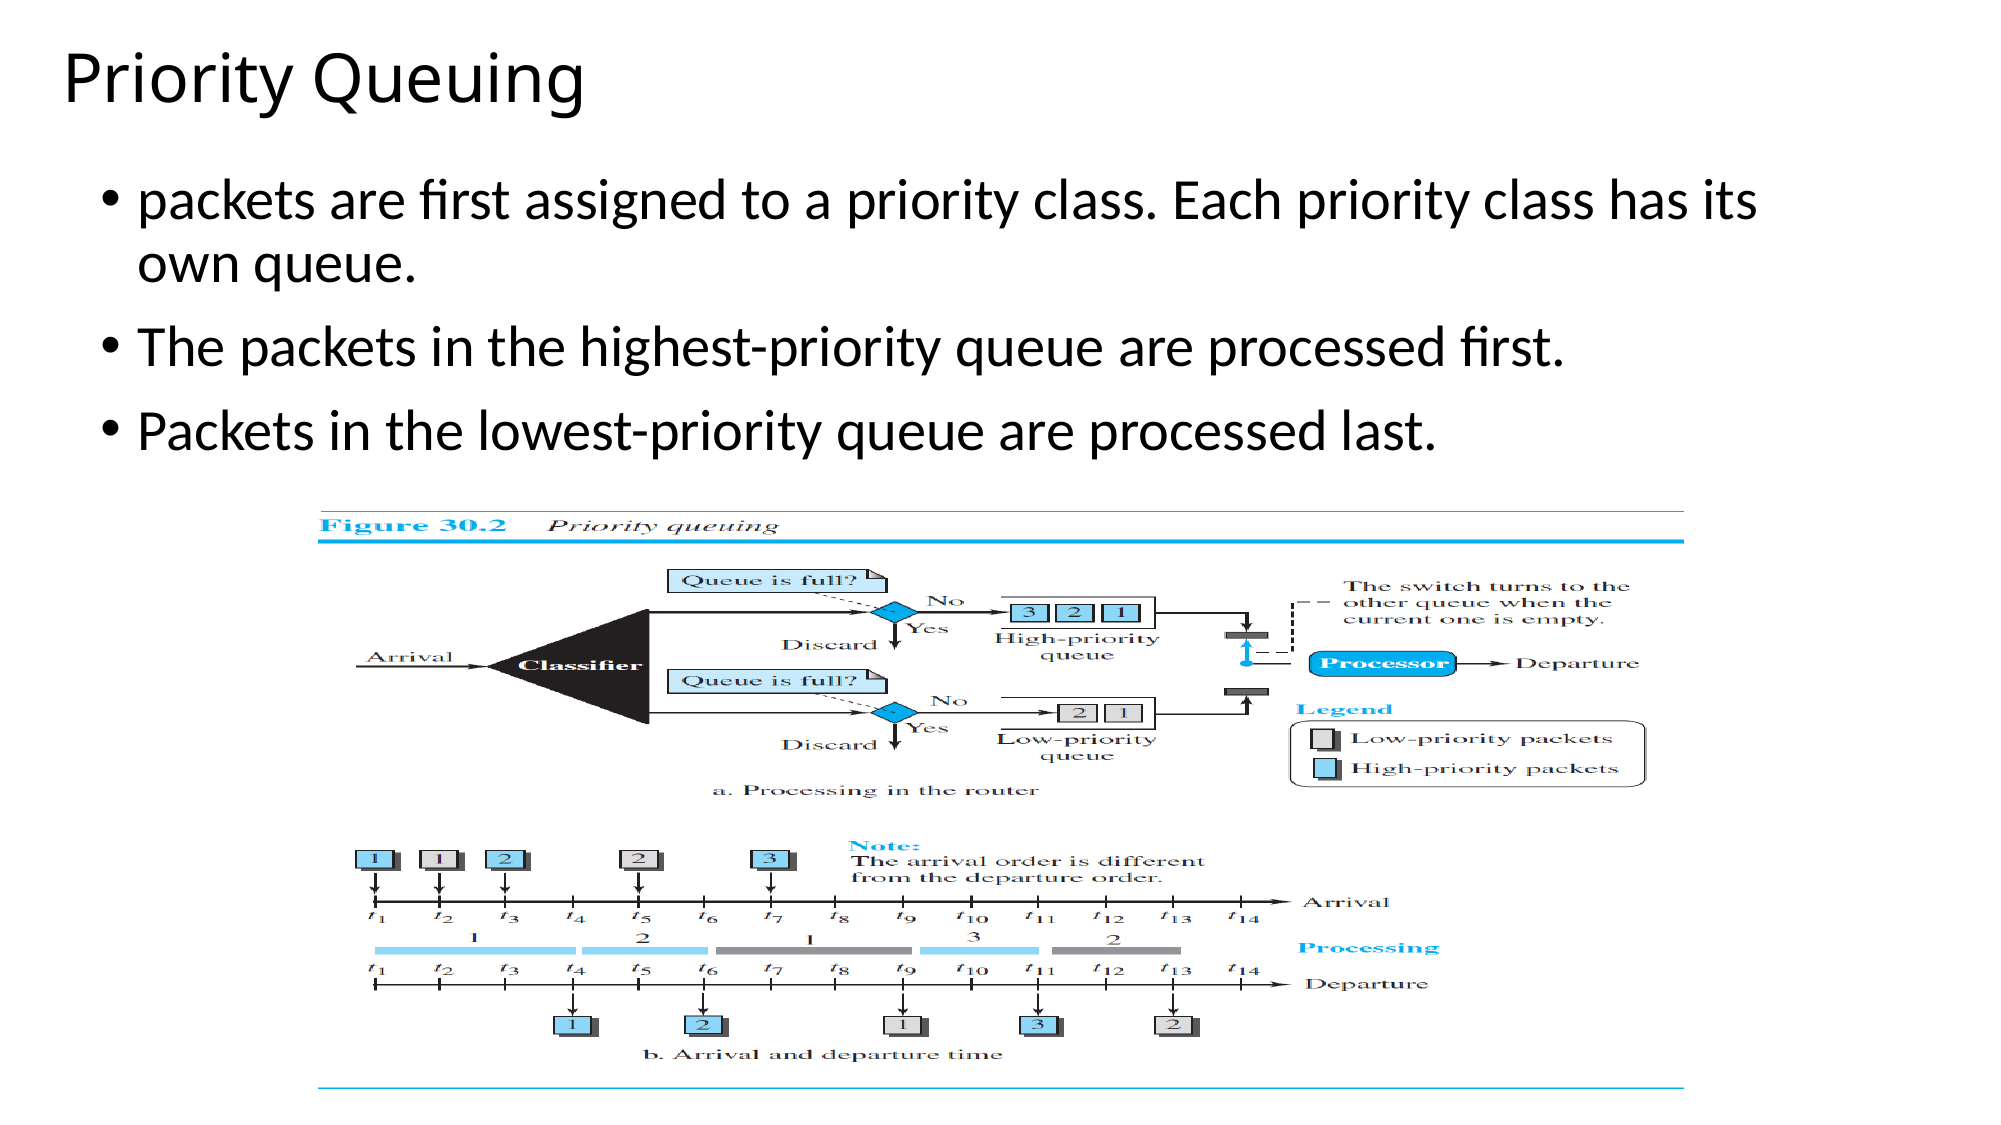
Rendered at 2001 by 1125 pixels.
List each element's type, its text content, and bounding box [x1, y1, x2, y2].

picture [241, 495, 1748, 1090]
title Priority Queuing [47, 35, 754, 126]
list packets are first assigned to a priority class. Each priority class has its own queue. The packets in the highest-priority queue are processed first. Packets in the lowest-priority queue are processed last. [85, 161, 1811, 876]
